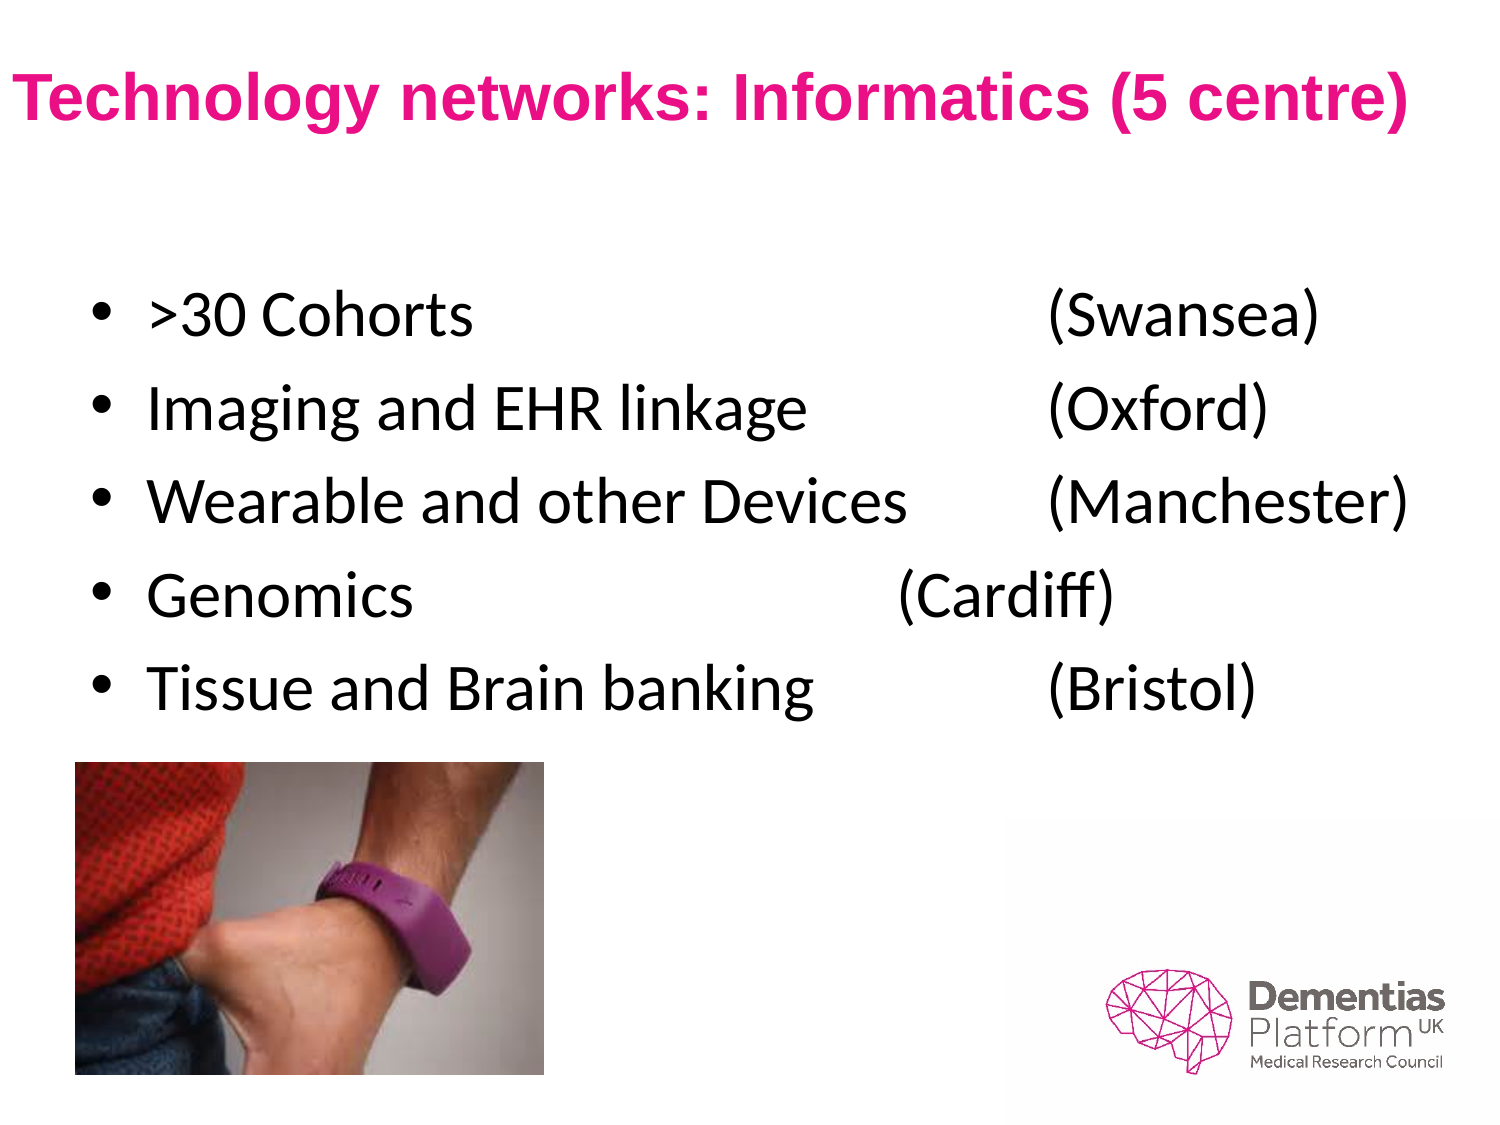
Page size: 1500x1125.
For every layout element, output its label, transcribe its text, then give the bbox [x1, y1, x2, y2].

title Technology networks: Informatics (5 centre) [0, 0, 1500, 188]
list >30 Cohorts (Swansea) Imaging and EHR linkage (Oxford) Wearable and other Devices (Manchester) Genomics (Cardiff) Tissue and Brain banking (Bristol) [75, 262, 1471, 1005]
picture [1005, 819, 1500, 1125]
picture [74, 762, 544, 1076]
